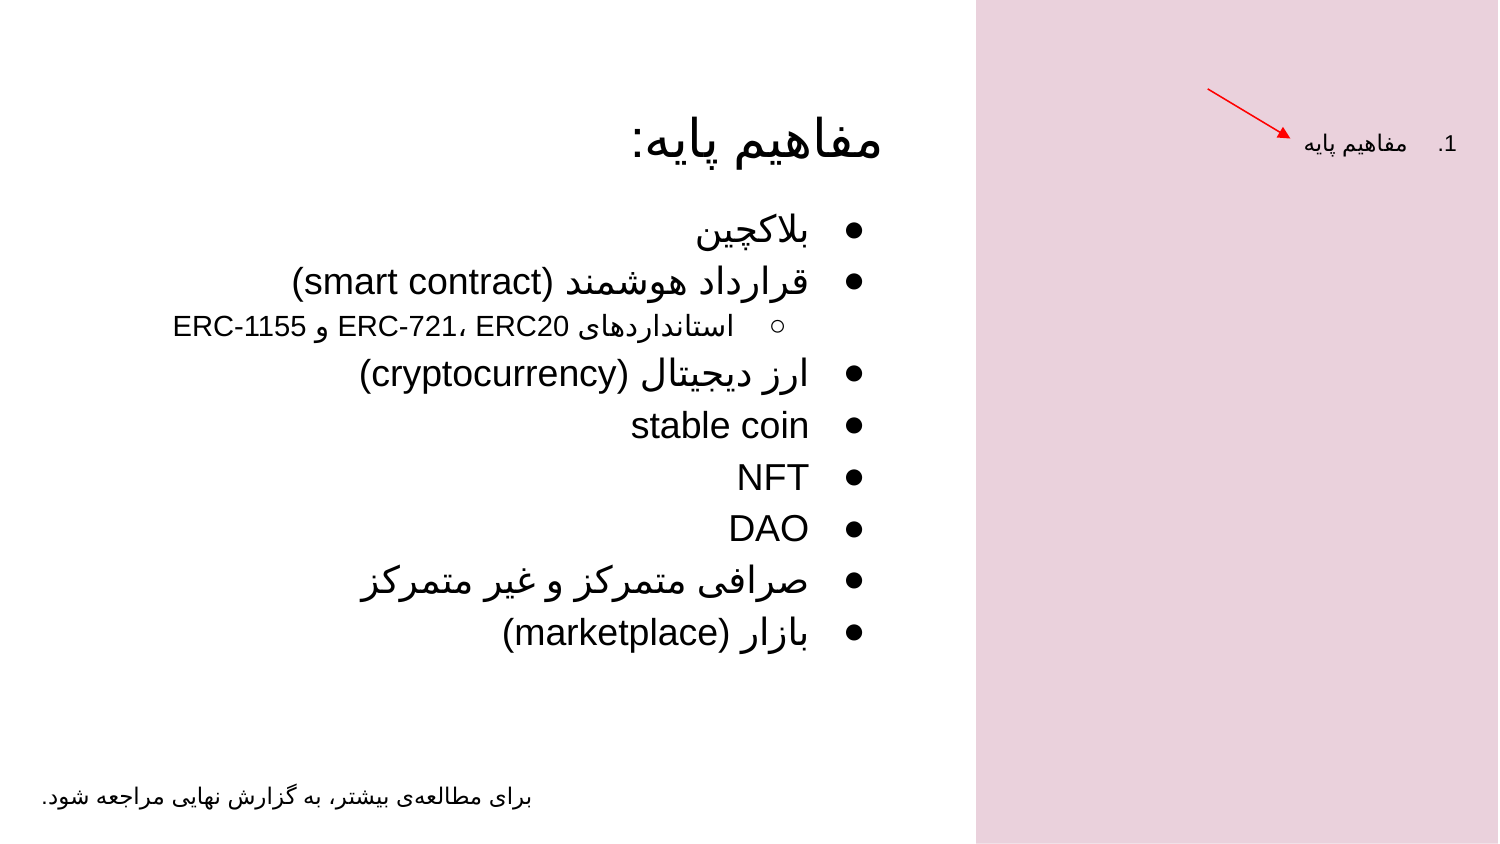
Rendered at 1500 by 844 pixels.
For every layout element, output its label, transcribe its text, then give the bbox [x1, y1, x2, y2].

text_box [1207, 88, 1291, 139]
list مفاهیم پایه [976, 0, 1498, 844]
list بلاکچین قرارداد هوشمند (smart contract) استانداردهای ERC-721، ERC20 و ERC-1155 ارز دیجیتال (cryptocurrency) stable coin NFT DAO صرافی متمرکز و غیر متمرکز بازار (marketplace) [0, 183, 900, 745]
title مفاهیم پایه: [0, 89, 900, 183]
text_box برای مطالعه‌ی بیشتر، به گزارش نهایی مراجعه شود. [16, 768, 548, 824]
